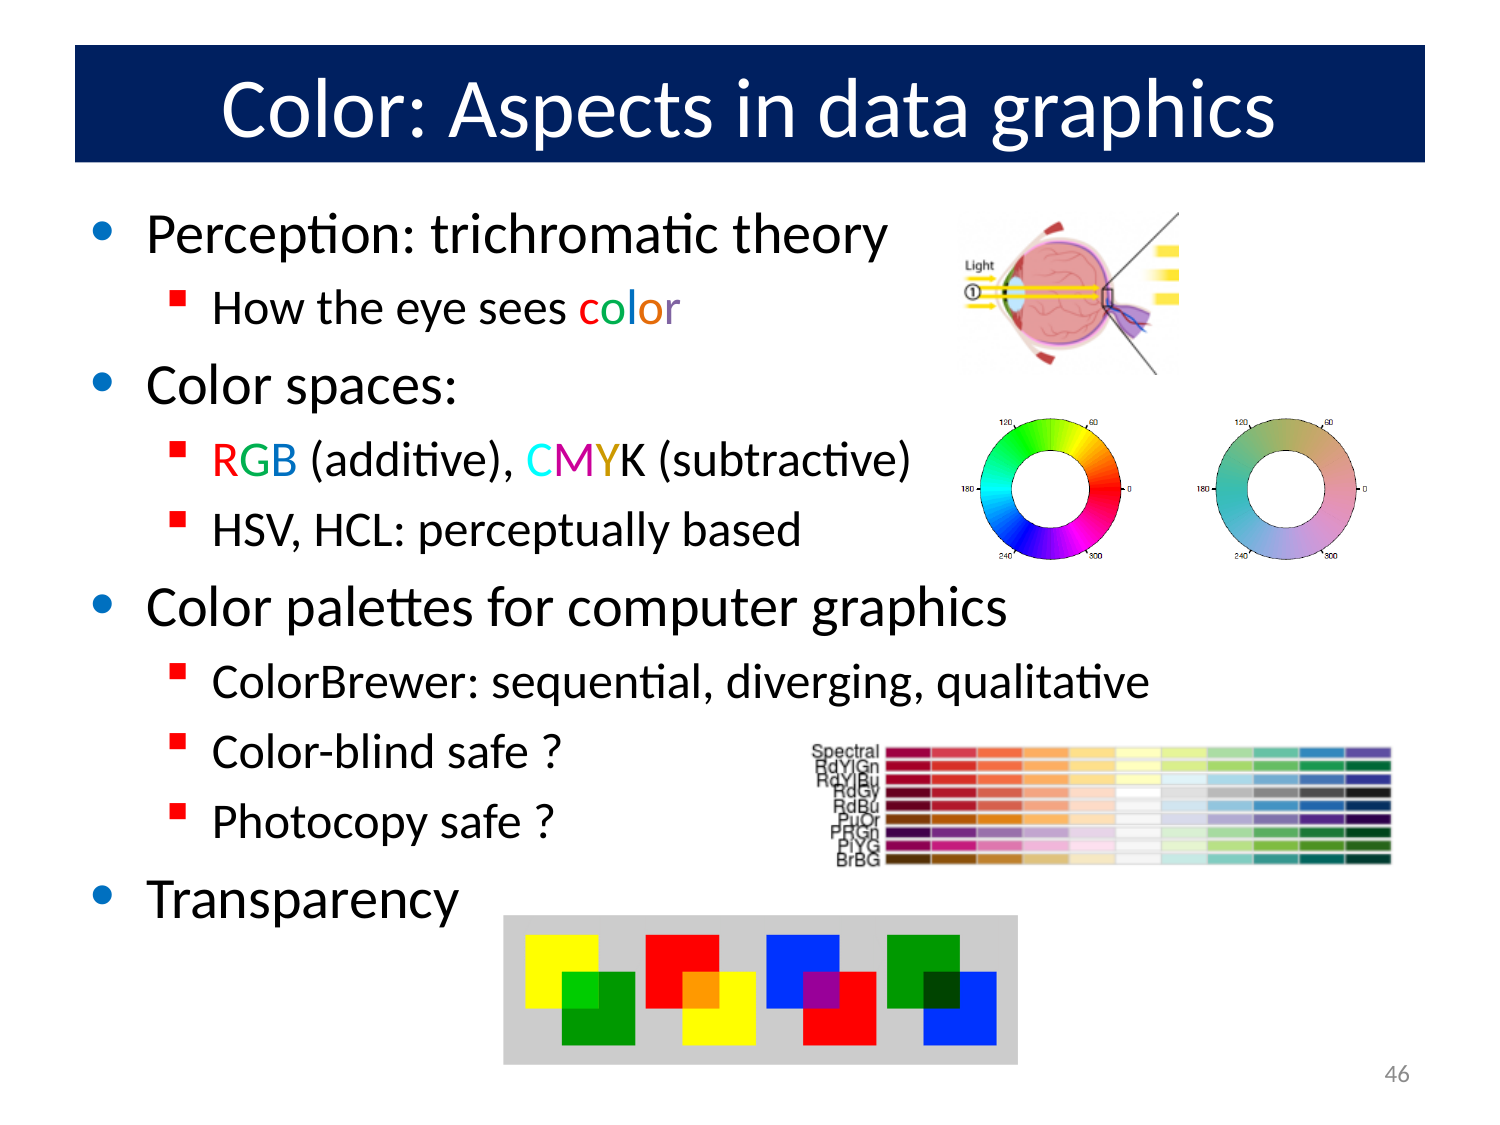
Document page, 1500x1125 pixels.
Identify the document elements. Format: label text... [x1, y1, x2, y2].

slide_number 46 [1074, 1042, 1425, 1103]
list Perception: trichromatic theory How the eye sees color Color spaces: RGB (additive), CMYK (subtractive) HSV, HCL: perceptually based Color palettes for computer graphics ColorBrewer: sequential, diverging, qualitative Color-blind safe ? Photocopy safe ? Transparency [75, 187, 1425, 1025]
picture [503, 915, 1018, 1065]
picture [794, 737, 1420, 878]
picture [956, 211, 1180, 375]
picture [956, 408, 1371, 567]
title Color: Aspects in data graphics [75, 45, 1425, 163]
